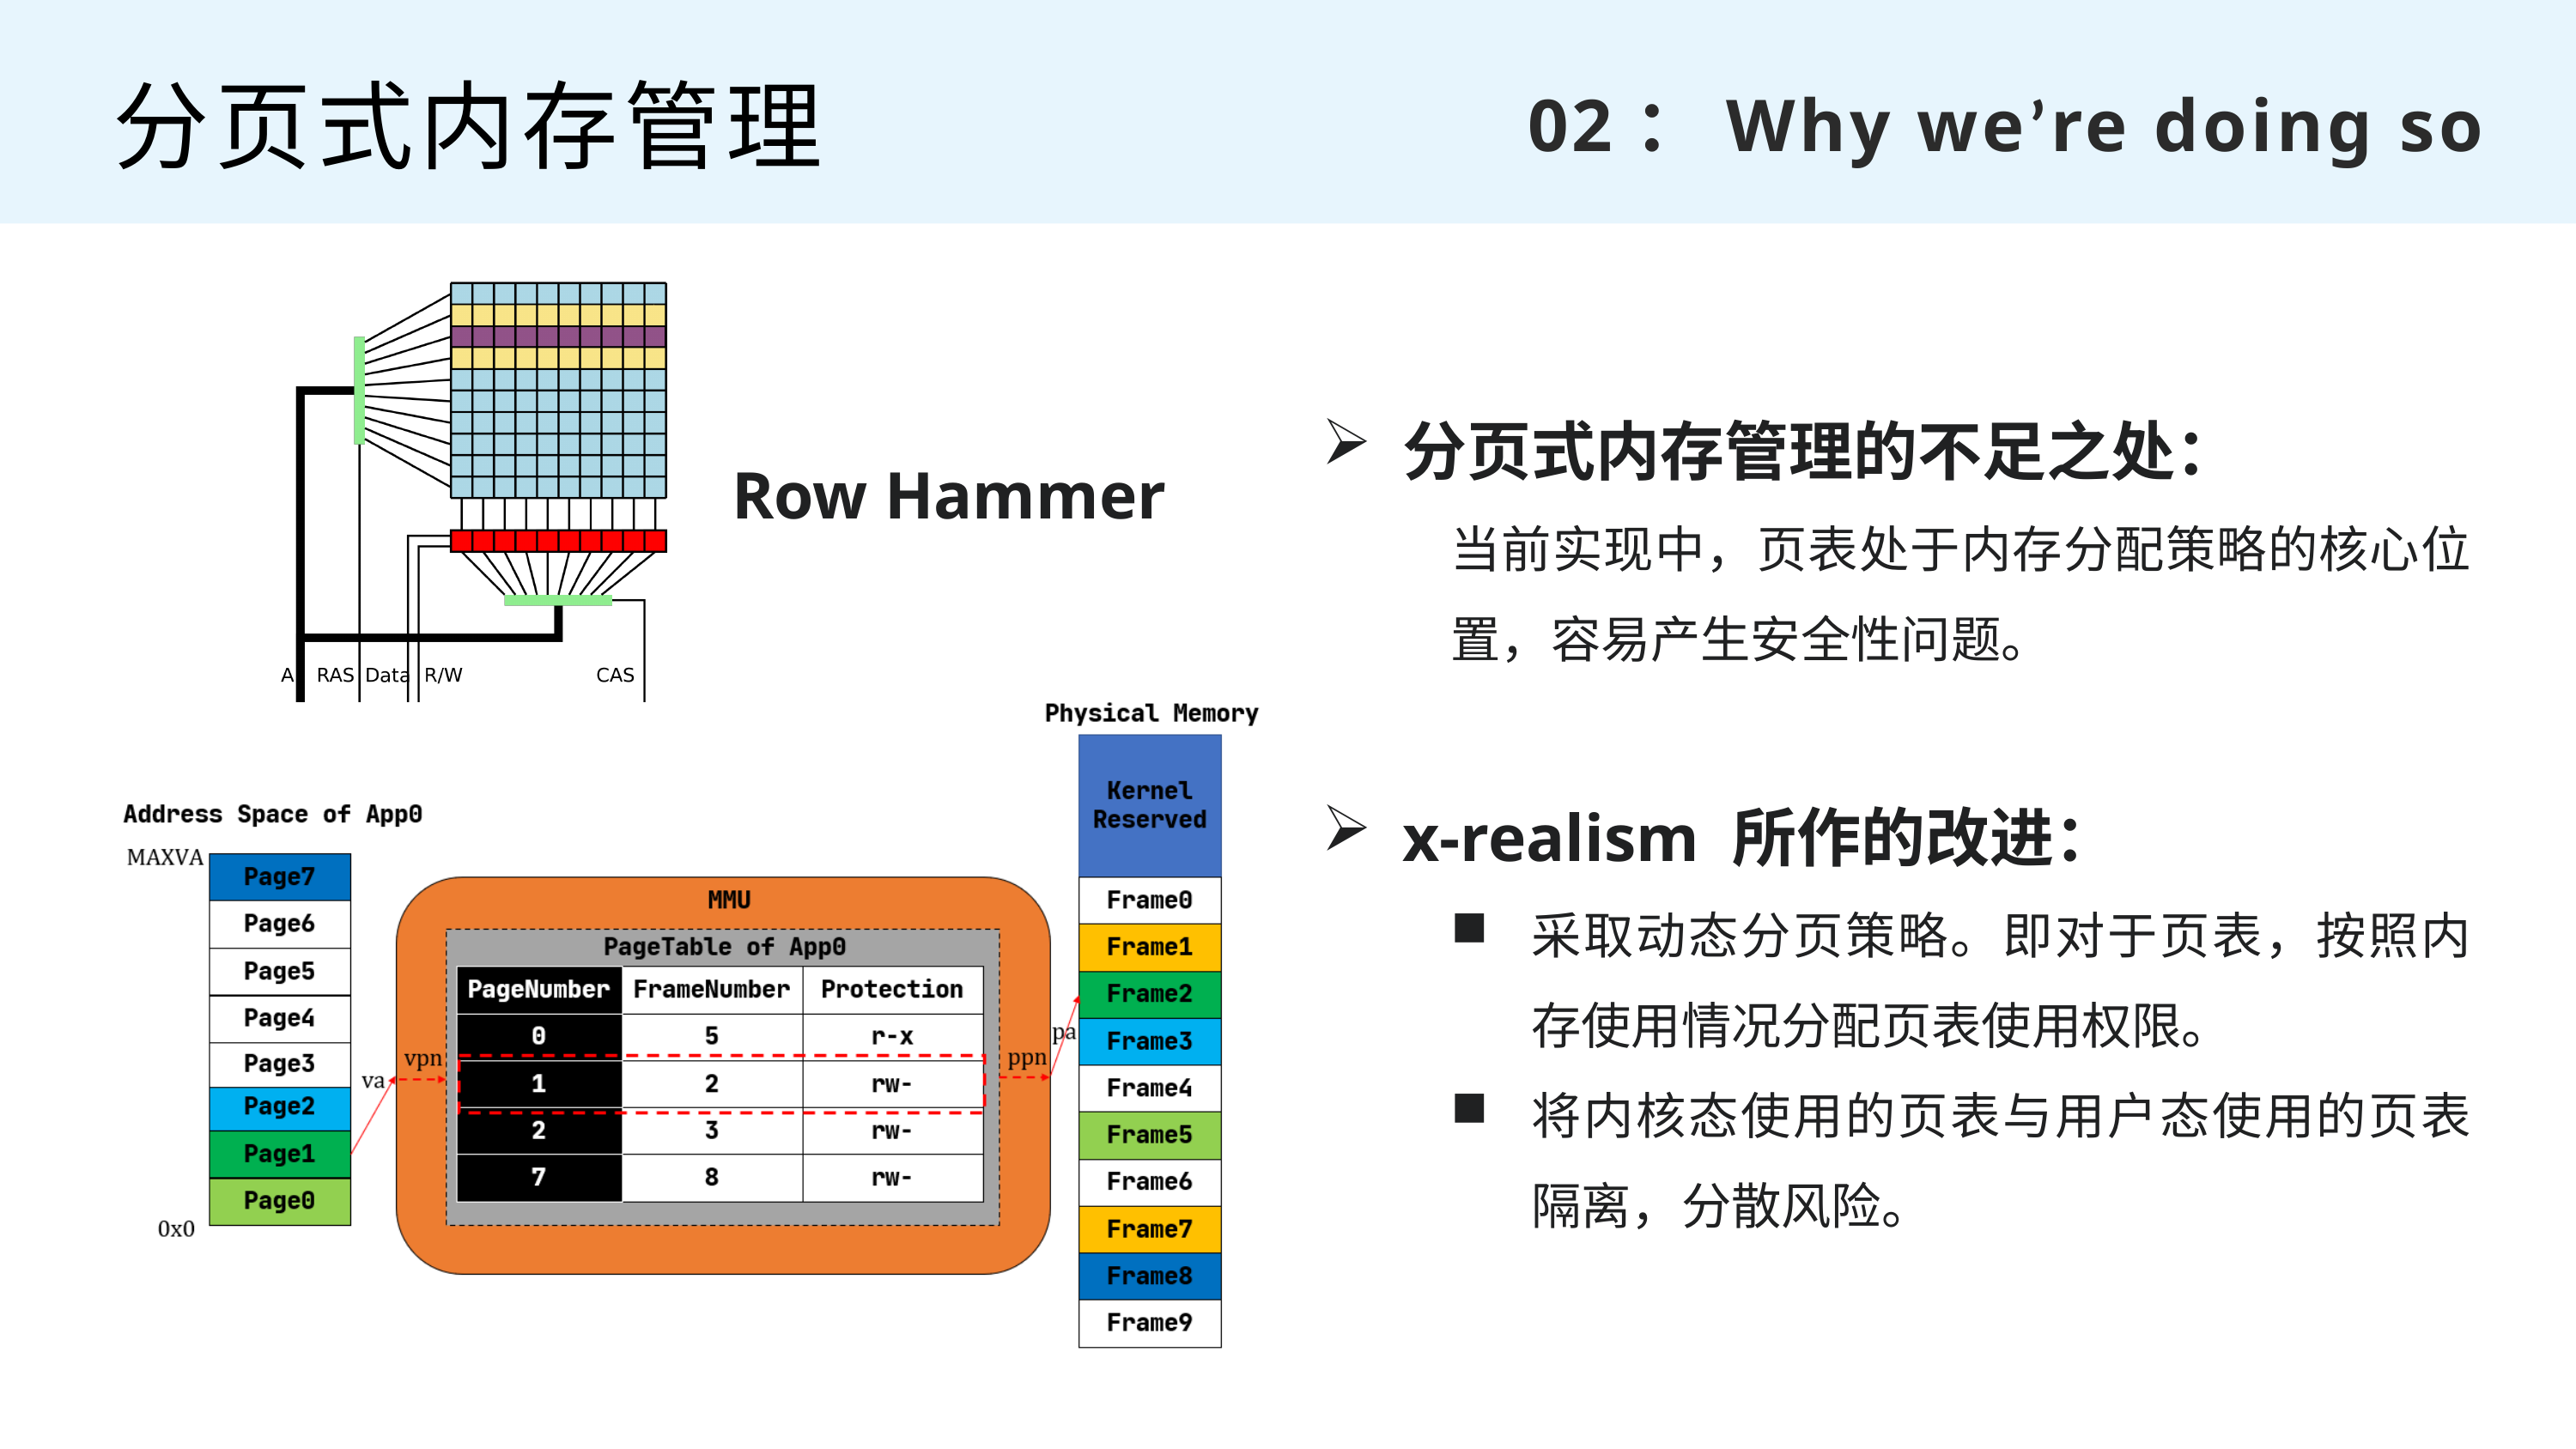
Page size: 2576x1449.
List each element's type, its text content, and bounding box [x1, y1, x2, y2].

picture [112, 272, 1289, 1368]
text_box Row Hammer [719, 409, 1213, 538]
text_box [0, 0, 2576, 224]
text_box 分页式内存管理的不足之处： 当前实现中，页表处于内存分配策略的核心位置，容易产生安全性问题。 x-realism 所作的改进： 采取动态分页策略。即对于页表，按照内存使用情况分配页表使用权限。 将内核态使用的页表与用户态使用的页表隔离，分散风险。 [1309, 366, 2485, 1241]
text_box 分页式内存管理 [112, 64, 832, 181]
text_box 02：Why we’re doing so [1180, 80, 2506, 167]
